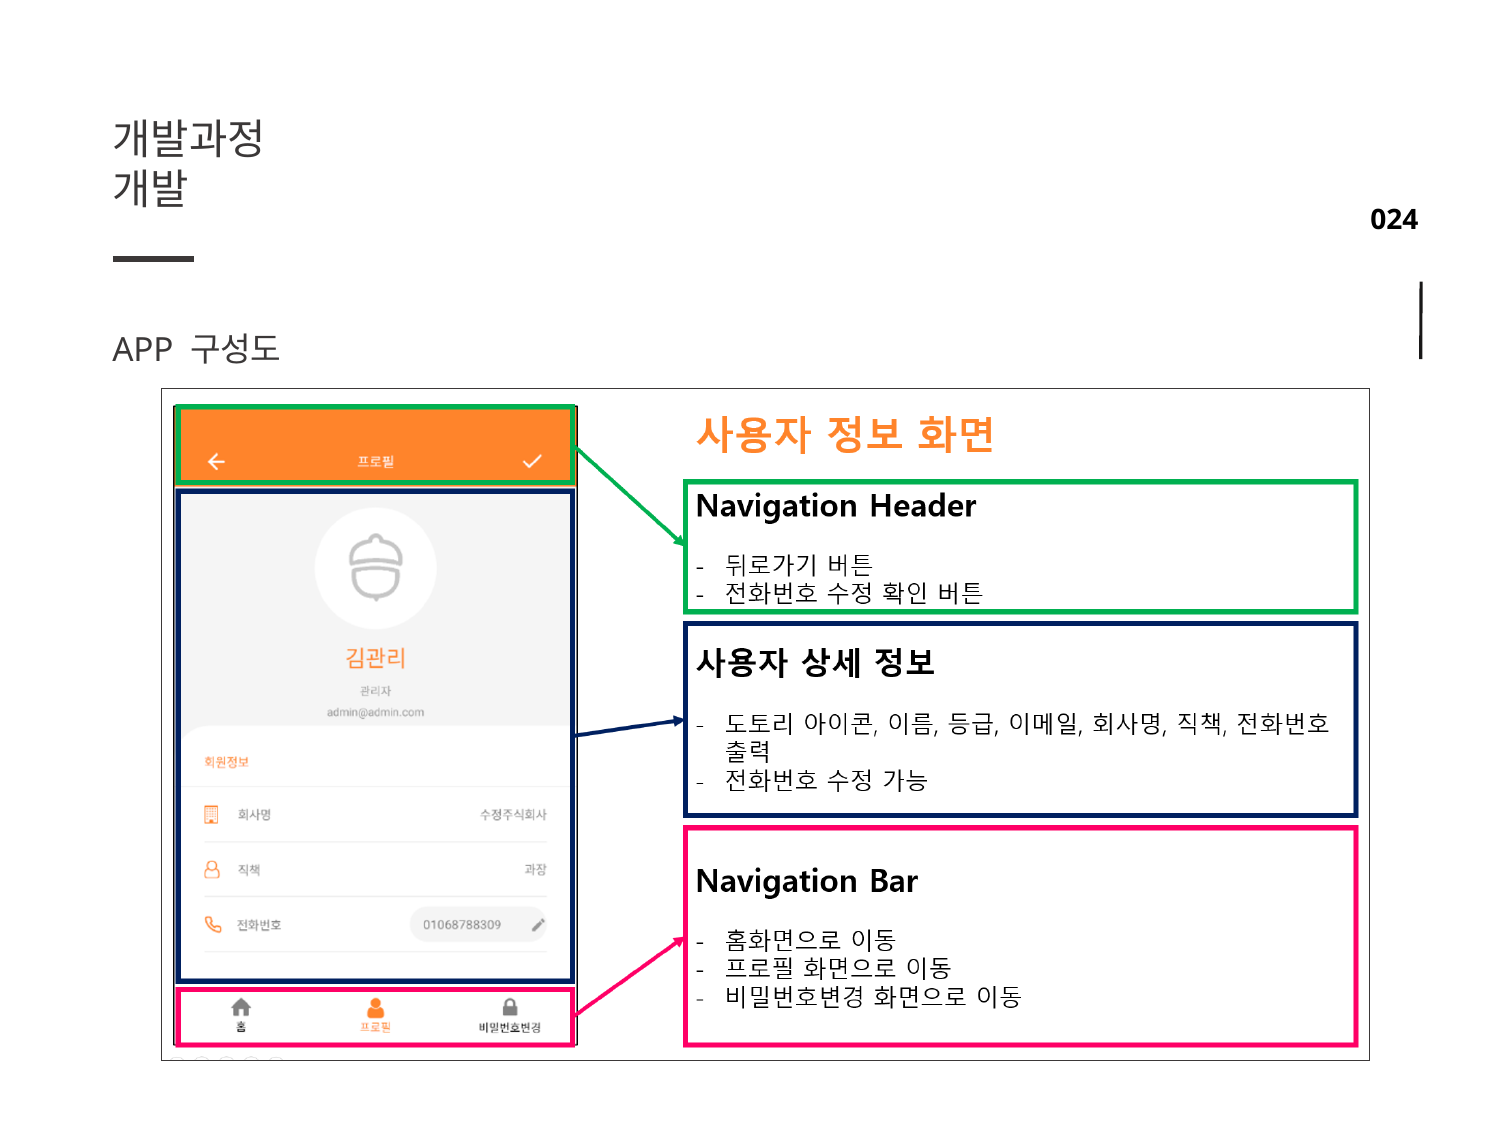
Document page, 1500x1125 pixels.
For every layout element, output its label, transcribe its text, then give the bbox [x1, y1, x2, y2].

picture [161, 387, 1370, 1061]
text_box APP 구성도 [97, 300, 301, 376]
text_box 개발과정 개발 [97, 105, 282, 220]
